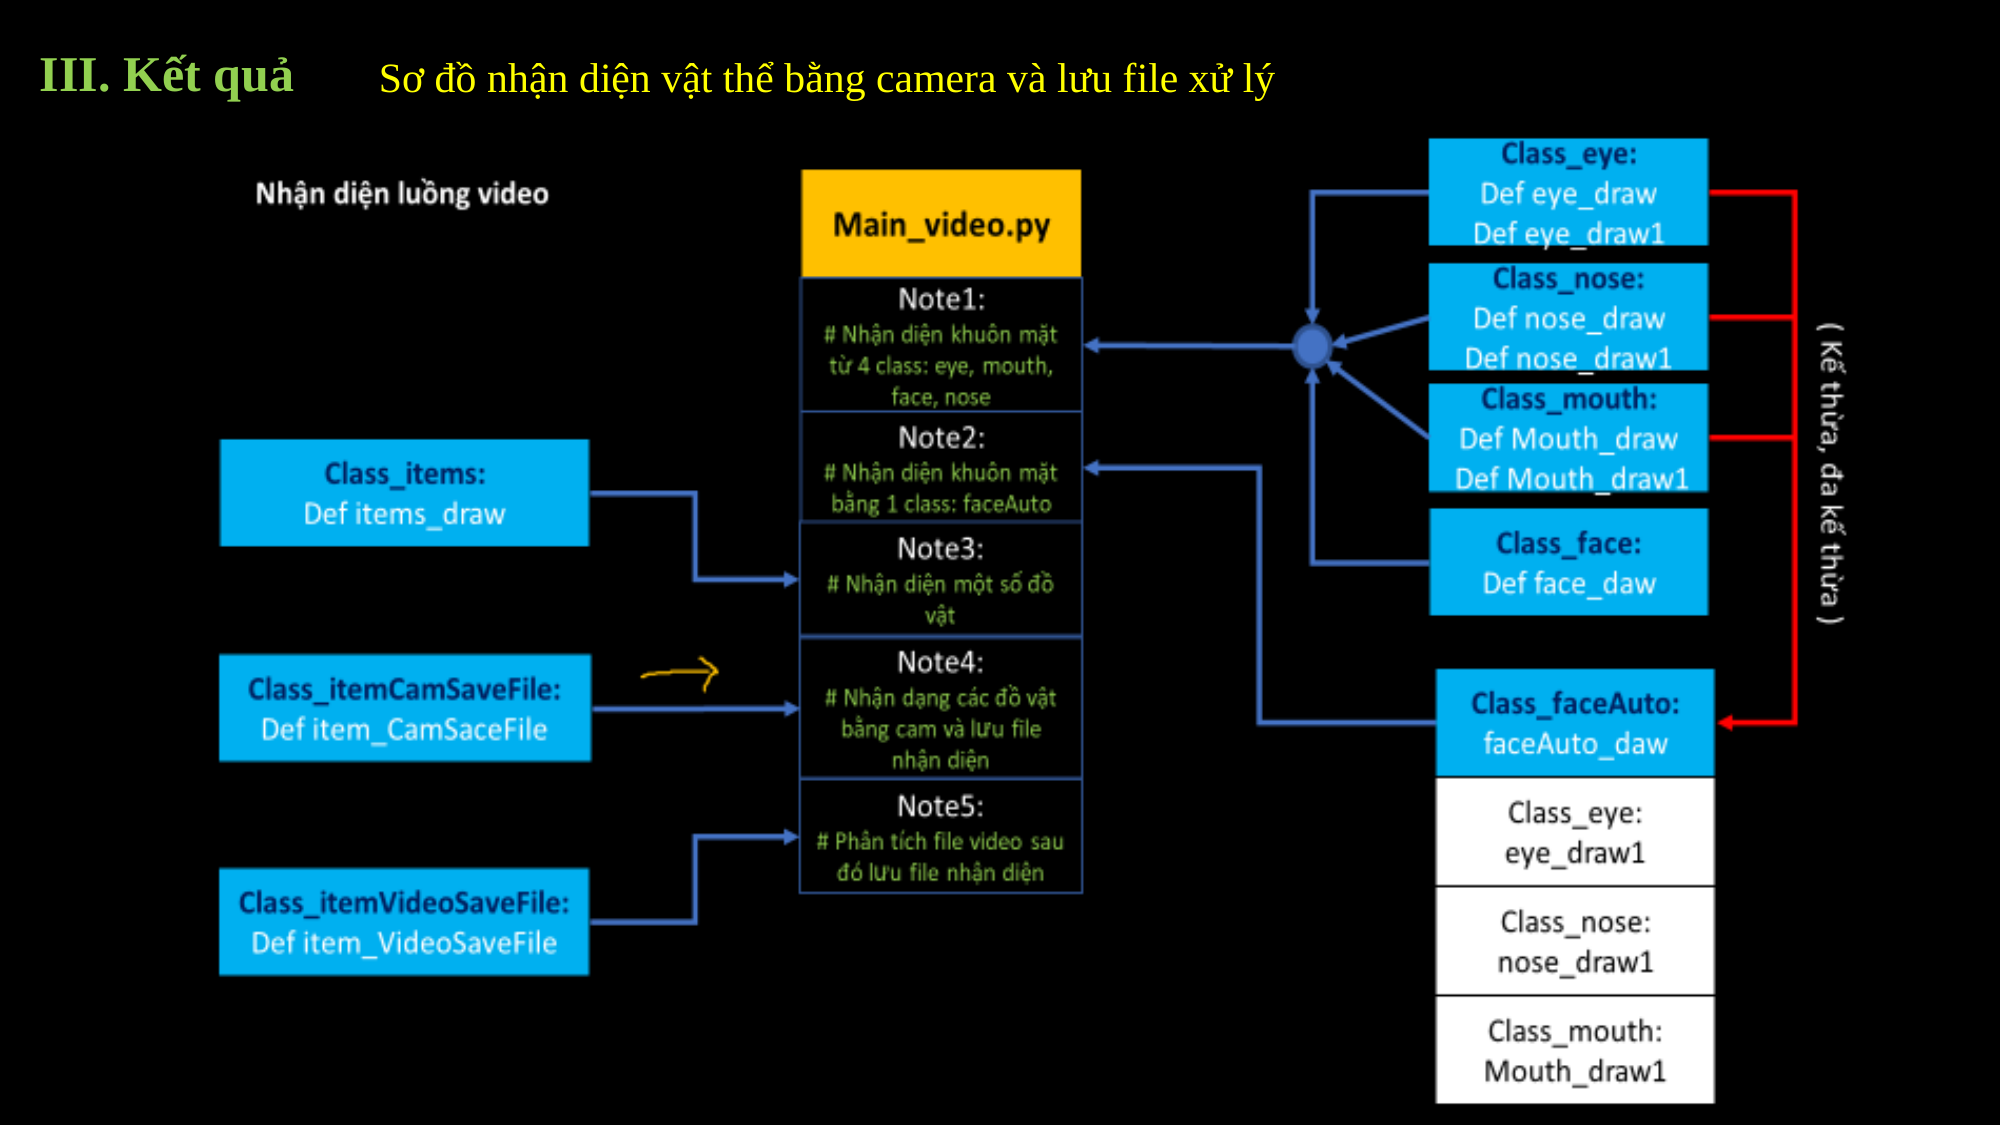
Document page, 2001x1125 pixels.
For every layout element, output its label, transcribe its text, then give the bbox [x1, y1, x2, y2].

text_box III. Kết quả [25, 33, 493, 109]
text_box Sơ đồ nhận diện vật thể bằng camera và lưu file xử lý [364, 43, 1292, 109]
picture [186, 119, 1872, 1122]
